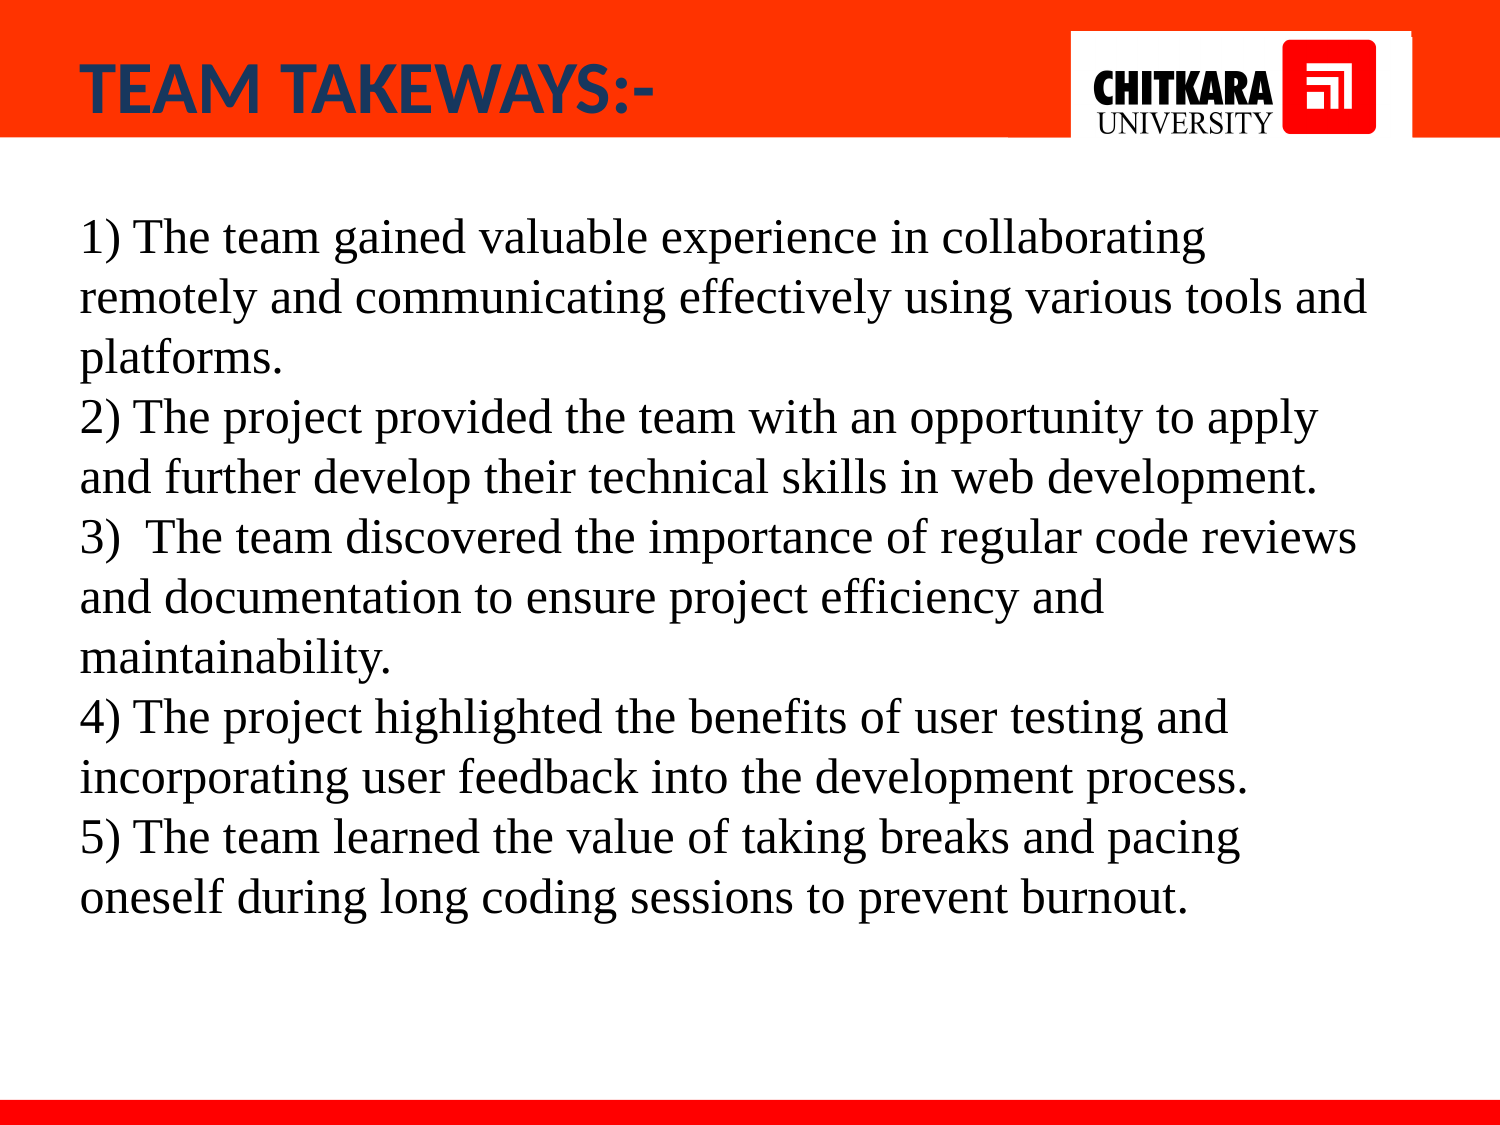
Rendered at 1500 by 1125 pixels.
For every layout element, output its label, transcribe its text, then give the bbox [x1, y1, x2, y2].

text_box TEAM TAKEWAYS:- [64, 30, 951, 136]
text_box 1) The team gained valuable experience in collaborating remotely and communicating effectively using various tools and platforms. 2) The project provided the team with an opportunity to apply and further develop their technical skills in web development. 3) The team discovered the importance of regular code reviews and documentation to ensure project efficiency and maintainability. 4) The project highlighted the benefits of user testing and incorporating user feedback into the development process. 5) The team learned the value of taking breaks and pacing oneself during long coding sessions to prevent burnout. [64, 196, 1400, 931]
picture [1074, 37, 1391, 138]
